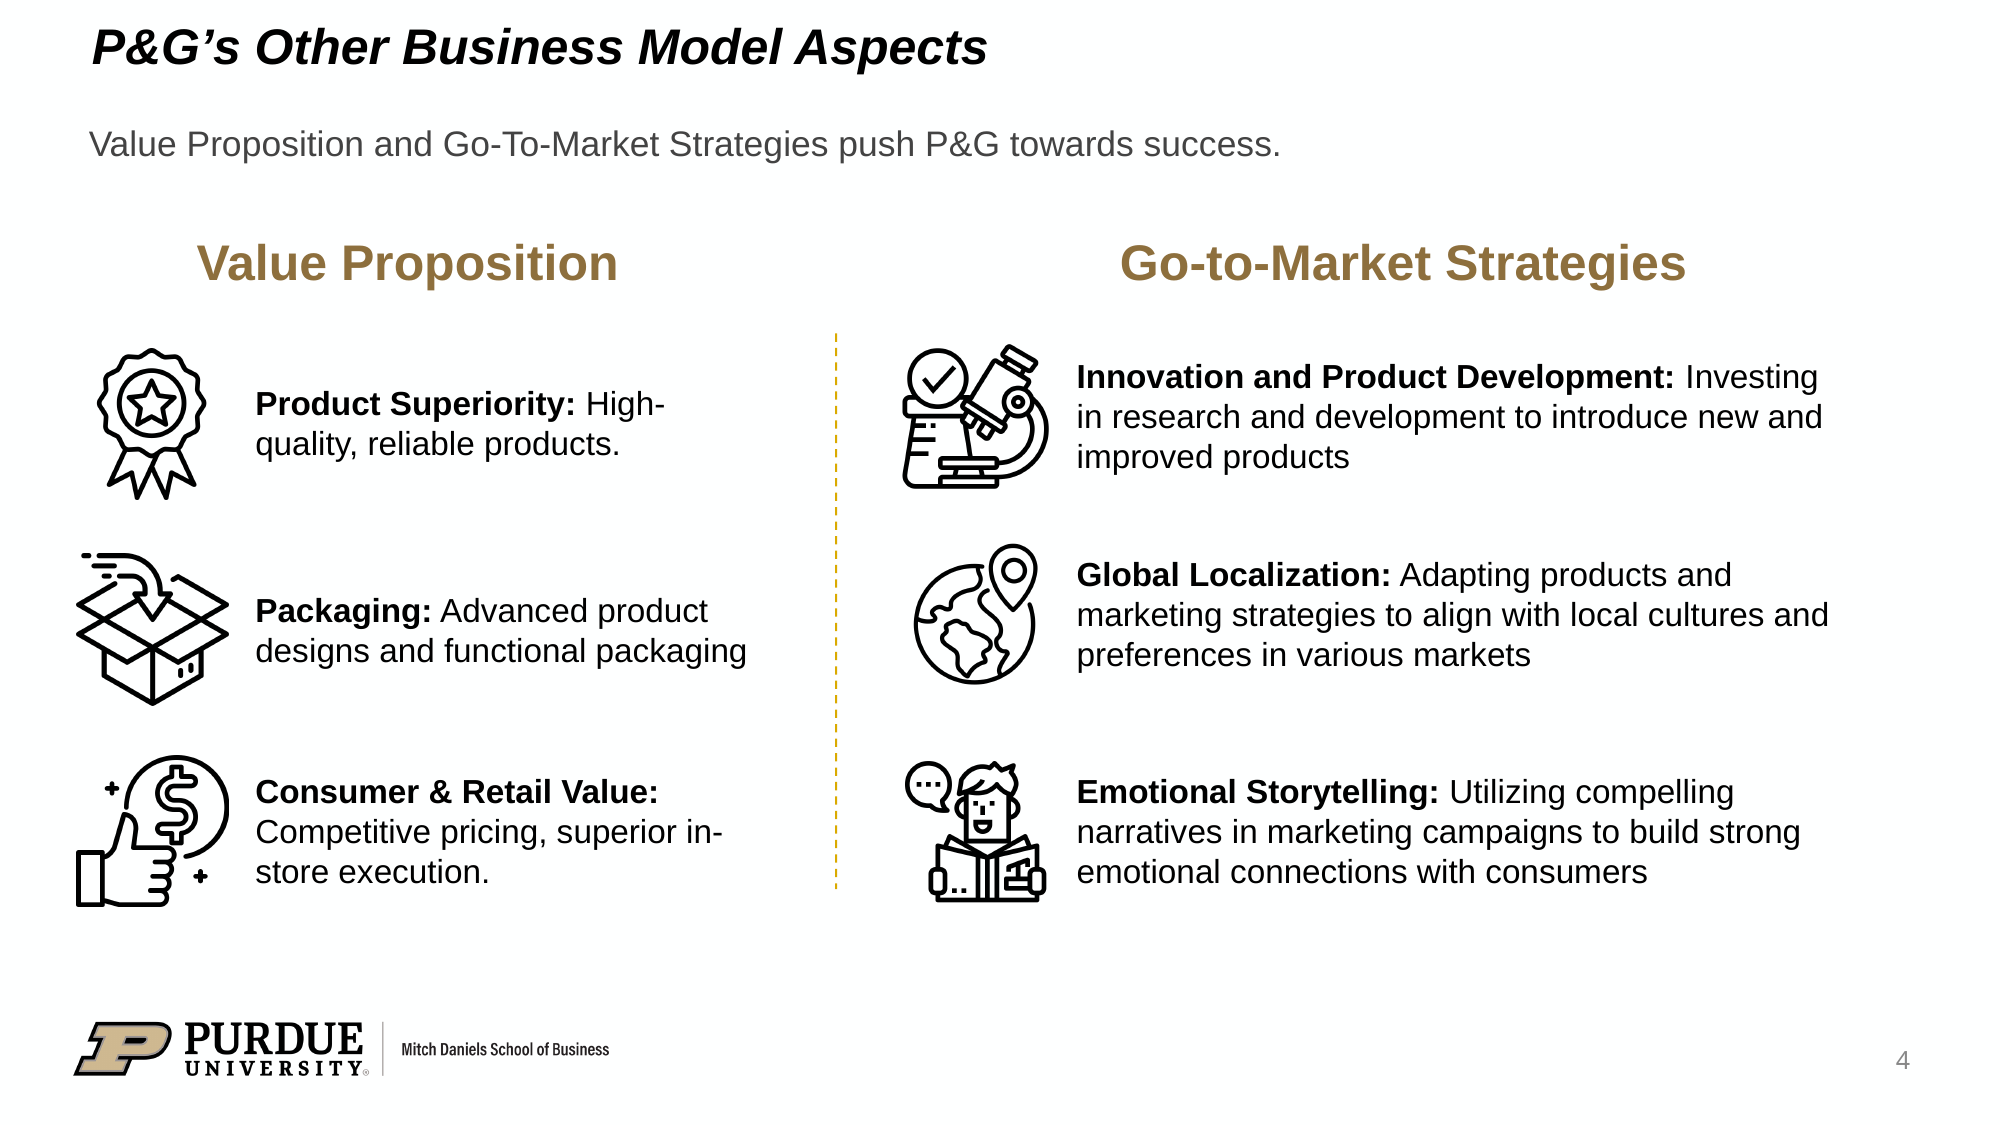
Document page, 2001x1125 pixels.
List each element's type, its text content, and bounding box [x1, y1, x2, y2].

picture [76, 755, 229, 908]
text_box Consumer & Retail Value: Competitive pricing, superior in-store execution. [240, 763, 779, 898]
text_box Emotional Storytelling: Utilizing compelling narratives in marketing campaigns to build strong emotional connections with consumers [1061, 762, 1861, 898]
text_box Value Proposition and Go-To-Market Strategies push P&G towards success. [73, 113, 1928, 172]
picture [900, 340, 1051, 492]
title P&G’s Other Business Model Aspects [76, 0, 1925, 97]
picture [73, 1019, 623, 1079]
picture [76, 347, 227, 500]
text_box Value Proposition​ [136, 223, 679, 299]
text_box Innovation and Product Development: Investing in research and development to introduce new and improved products [1061, 347, 1861, 483]
picture [900, 538, 1051, 689]
text_box Global Localization: Adapting products and marketing strategies to align with local cultures and preferences in various markets [1061, 545, 1861, 681]
picture [900, 756, 1051, 907]
text_box Packaging: Advanced product designs and functional packaging [240, 582, 779, 677]
text_box Go-to-Market Strategies [1012, 223, 1795, 299]
picture [76, 553, 229, 706]
slide_number 4 [1744, 1031, 1925, 1092]
text_box Product Superiority: High-quality, reliable products. [240, 375, 690, 470]
